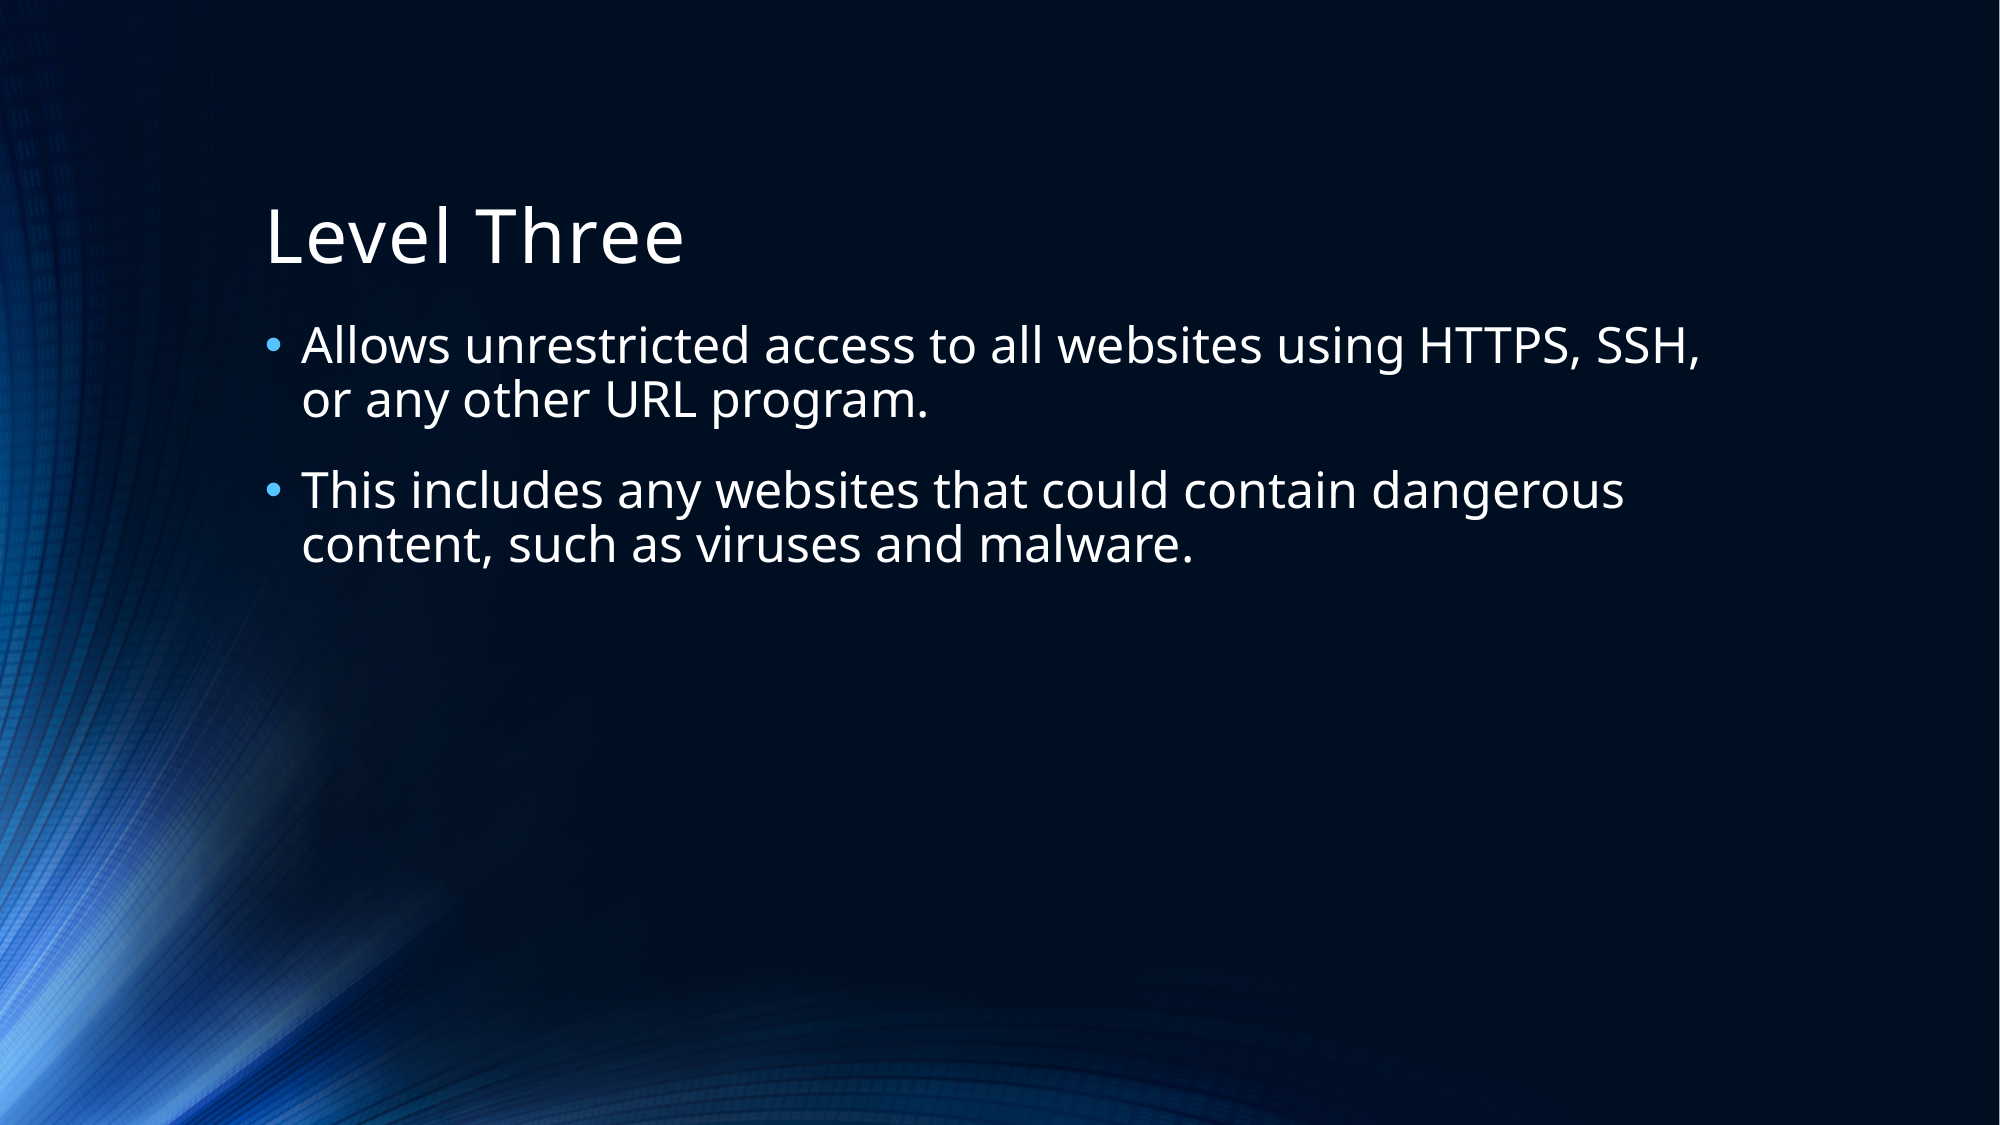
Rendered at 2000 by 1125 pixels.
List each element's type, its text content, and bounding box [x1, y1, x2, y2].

picture [0, 0, 2000, 1125]
title Level Three [249, 62, 1750, 288]
list Allows unrestricted access to all websites using HTTPS, SSH, or any other URL program. This includes any websites that could contain dangerous content, such as viruses and malware. [249, 312, 1749, 988]
